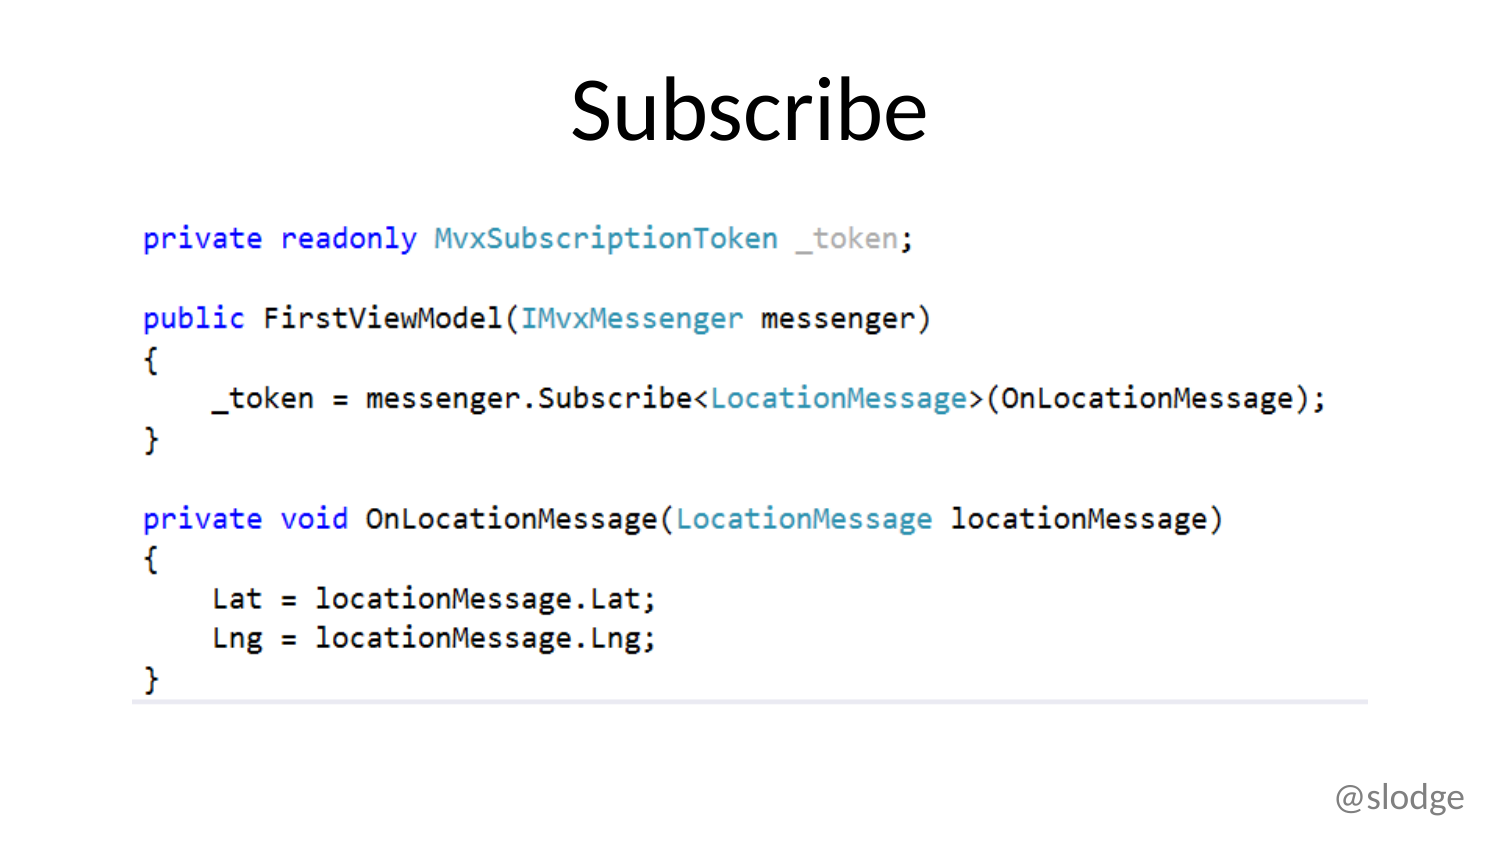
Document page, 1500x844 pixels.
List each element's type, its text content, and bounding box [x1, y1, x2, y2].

picture [131, 214, 1369, 706]
title Subscribe [75, 33, 1425, 175]
